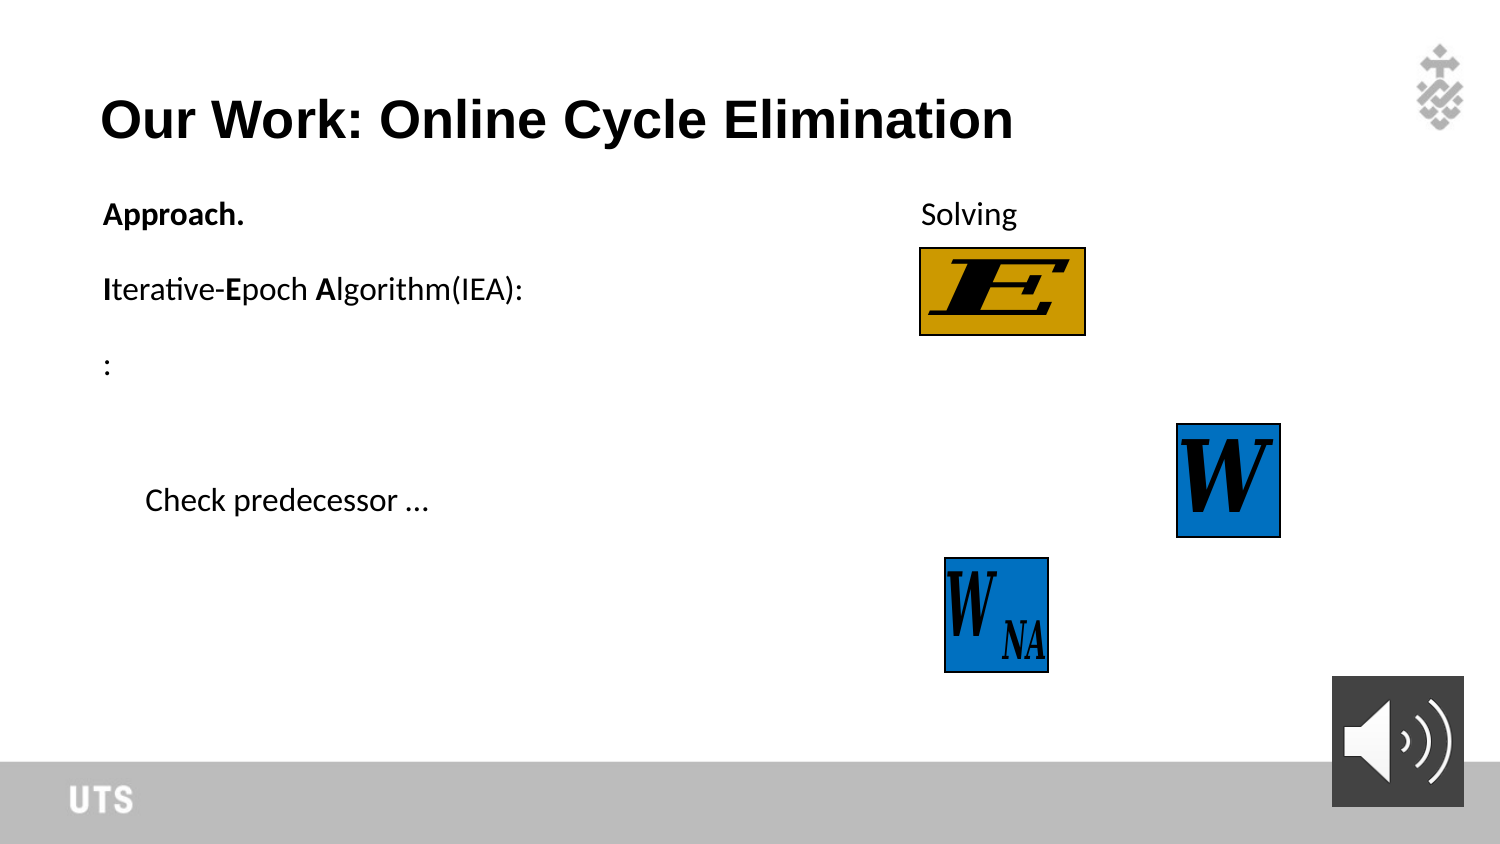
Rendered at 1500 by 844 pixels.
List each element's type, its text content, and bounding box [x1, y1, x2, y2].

text_box Solving [921, 186, 1164, 249]
slide_number 37 [1361, 29, 1454, 88]
picture [0, 0, 1500, 844]
text_box Our Work: Online Cycle Elimination [100, 10, 1352, 150]
text_box Check predecessor … [145, 472, 473, 535]
